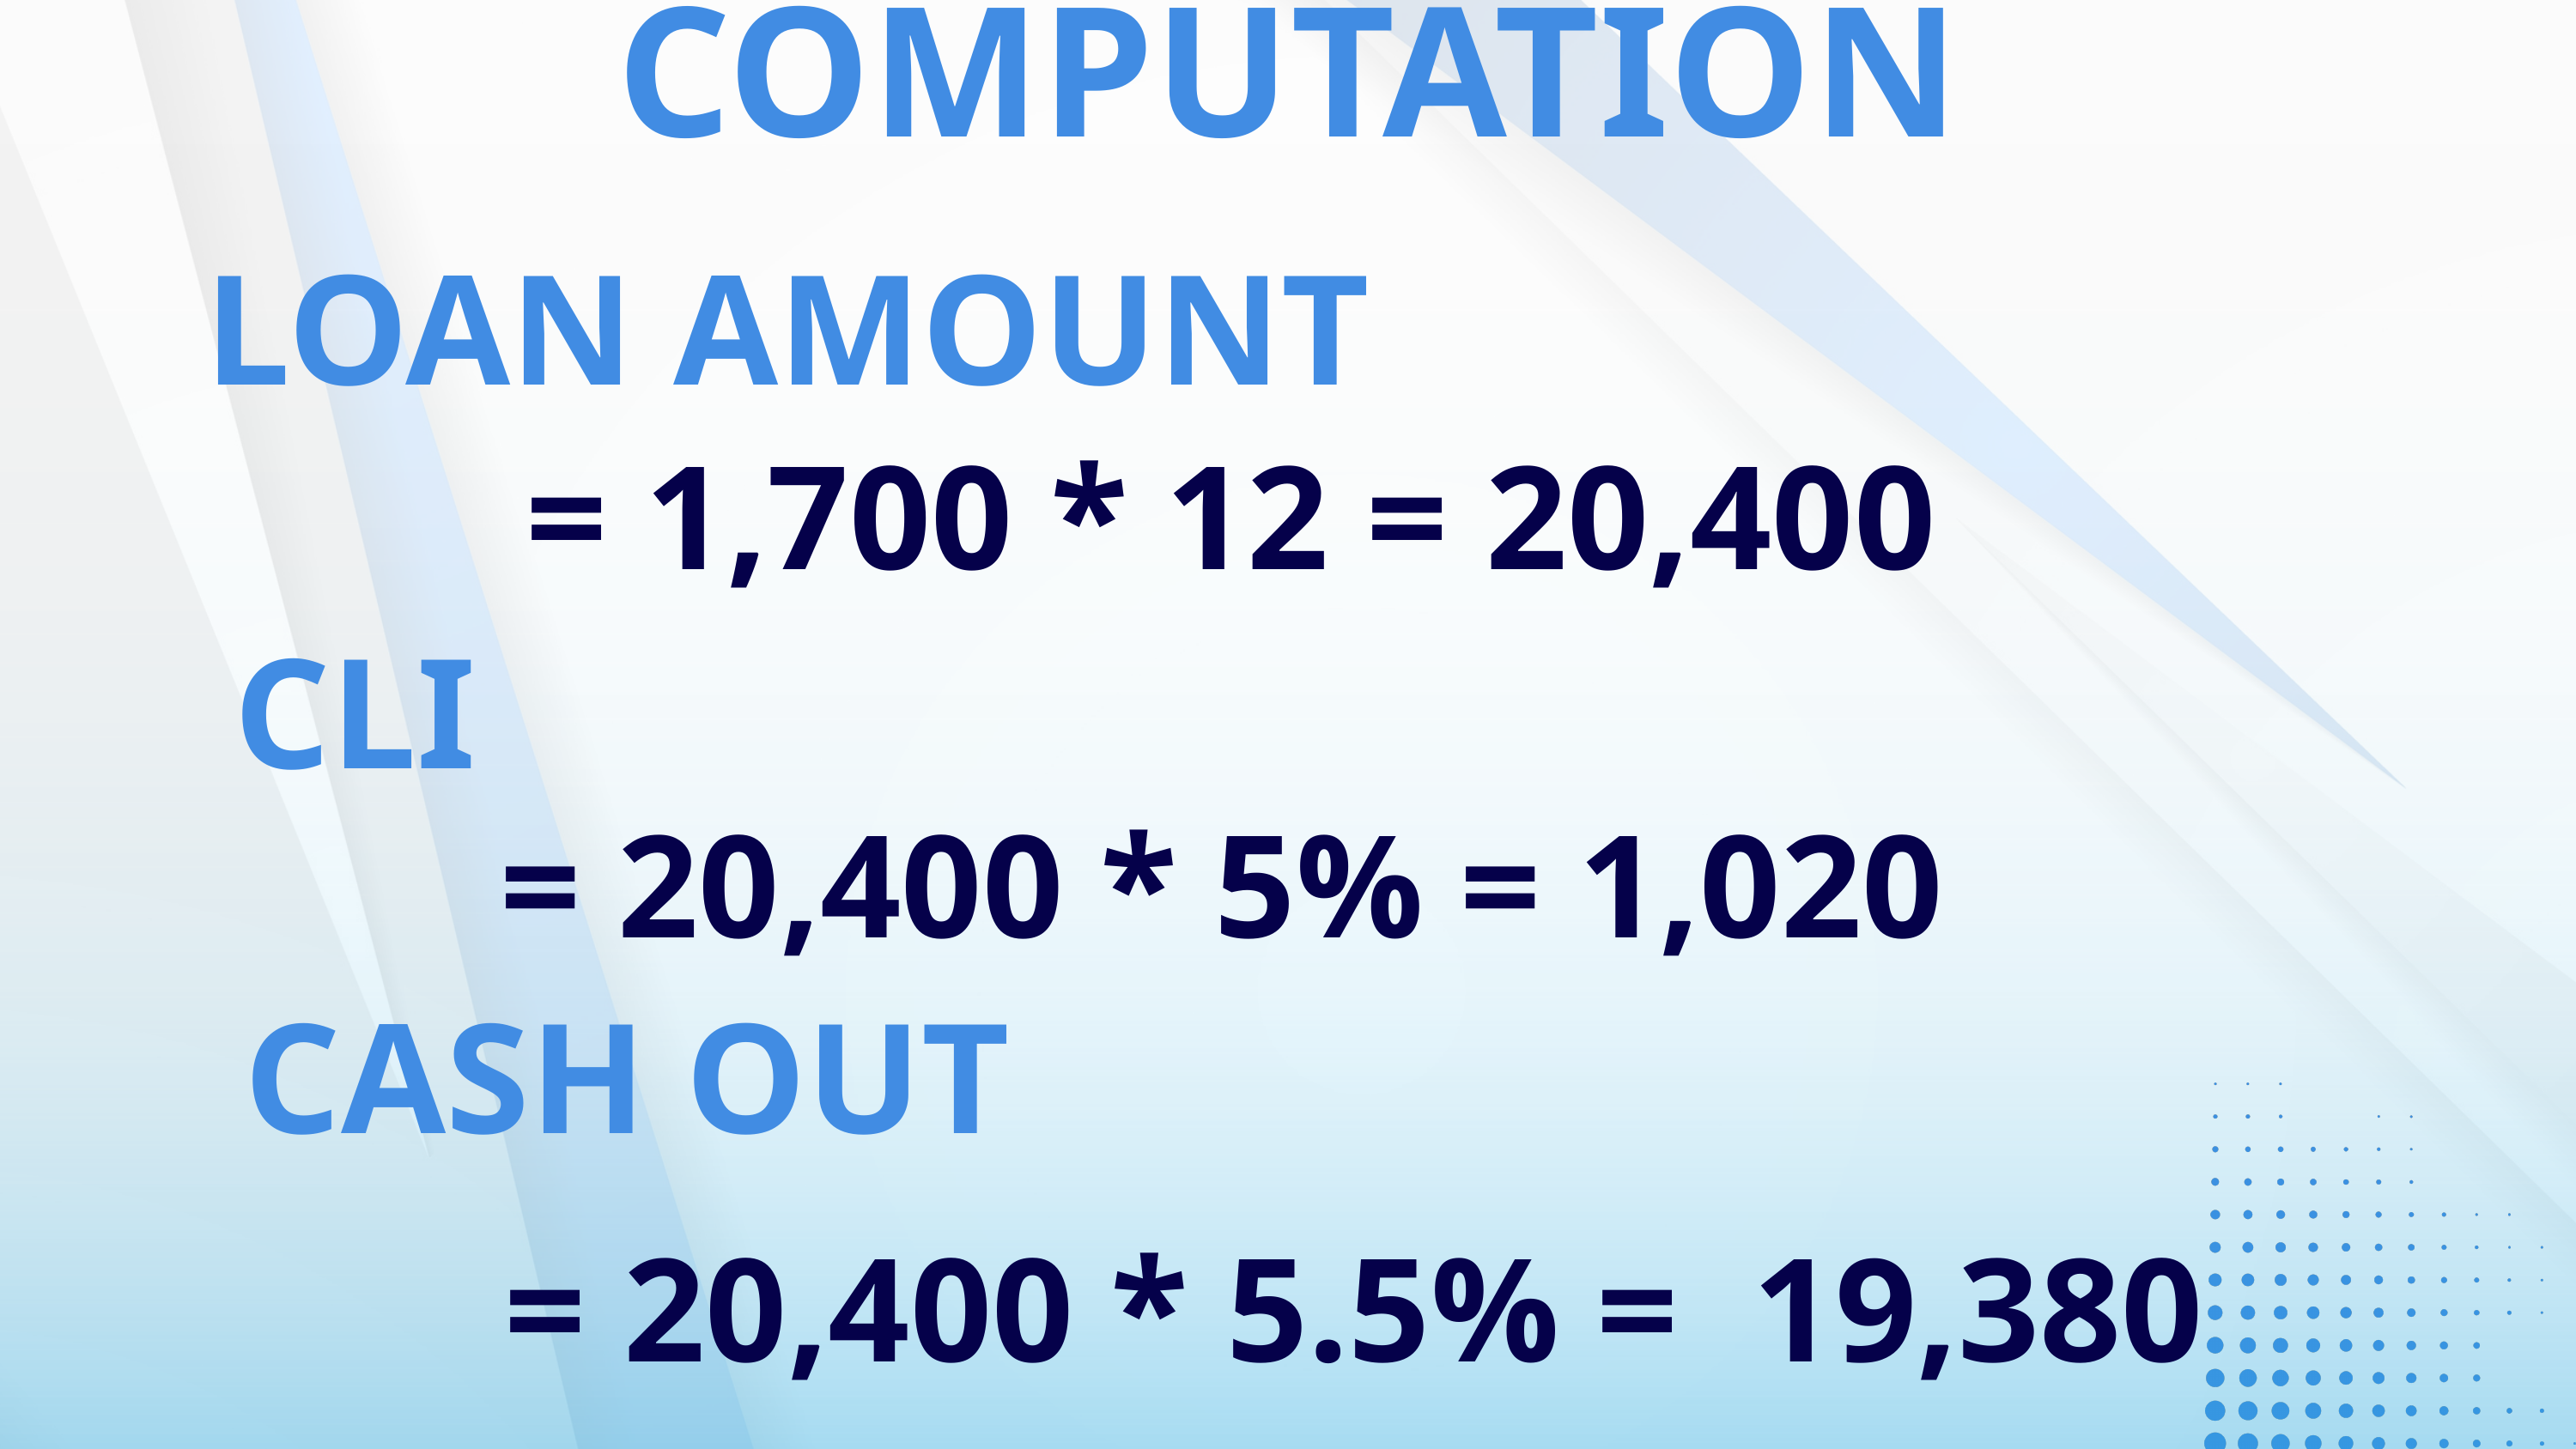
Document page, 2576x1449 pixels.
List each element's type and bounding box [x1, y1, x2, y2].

text_box [0, 0, 2576, 1449]
